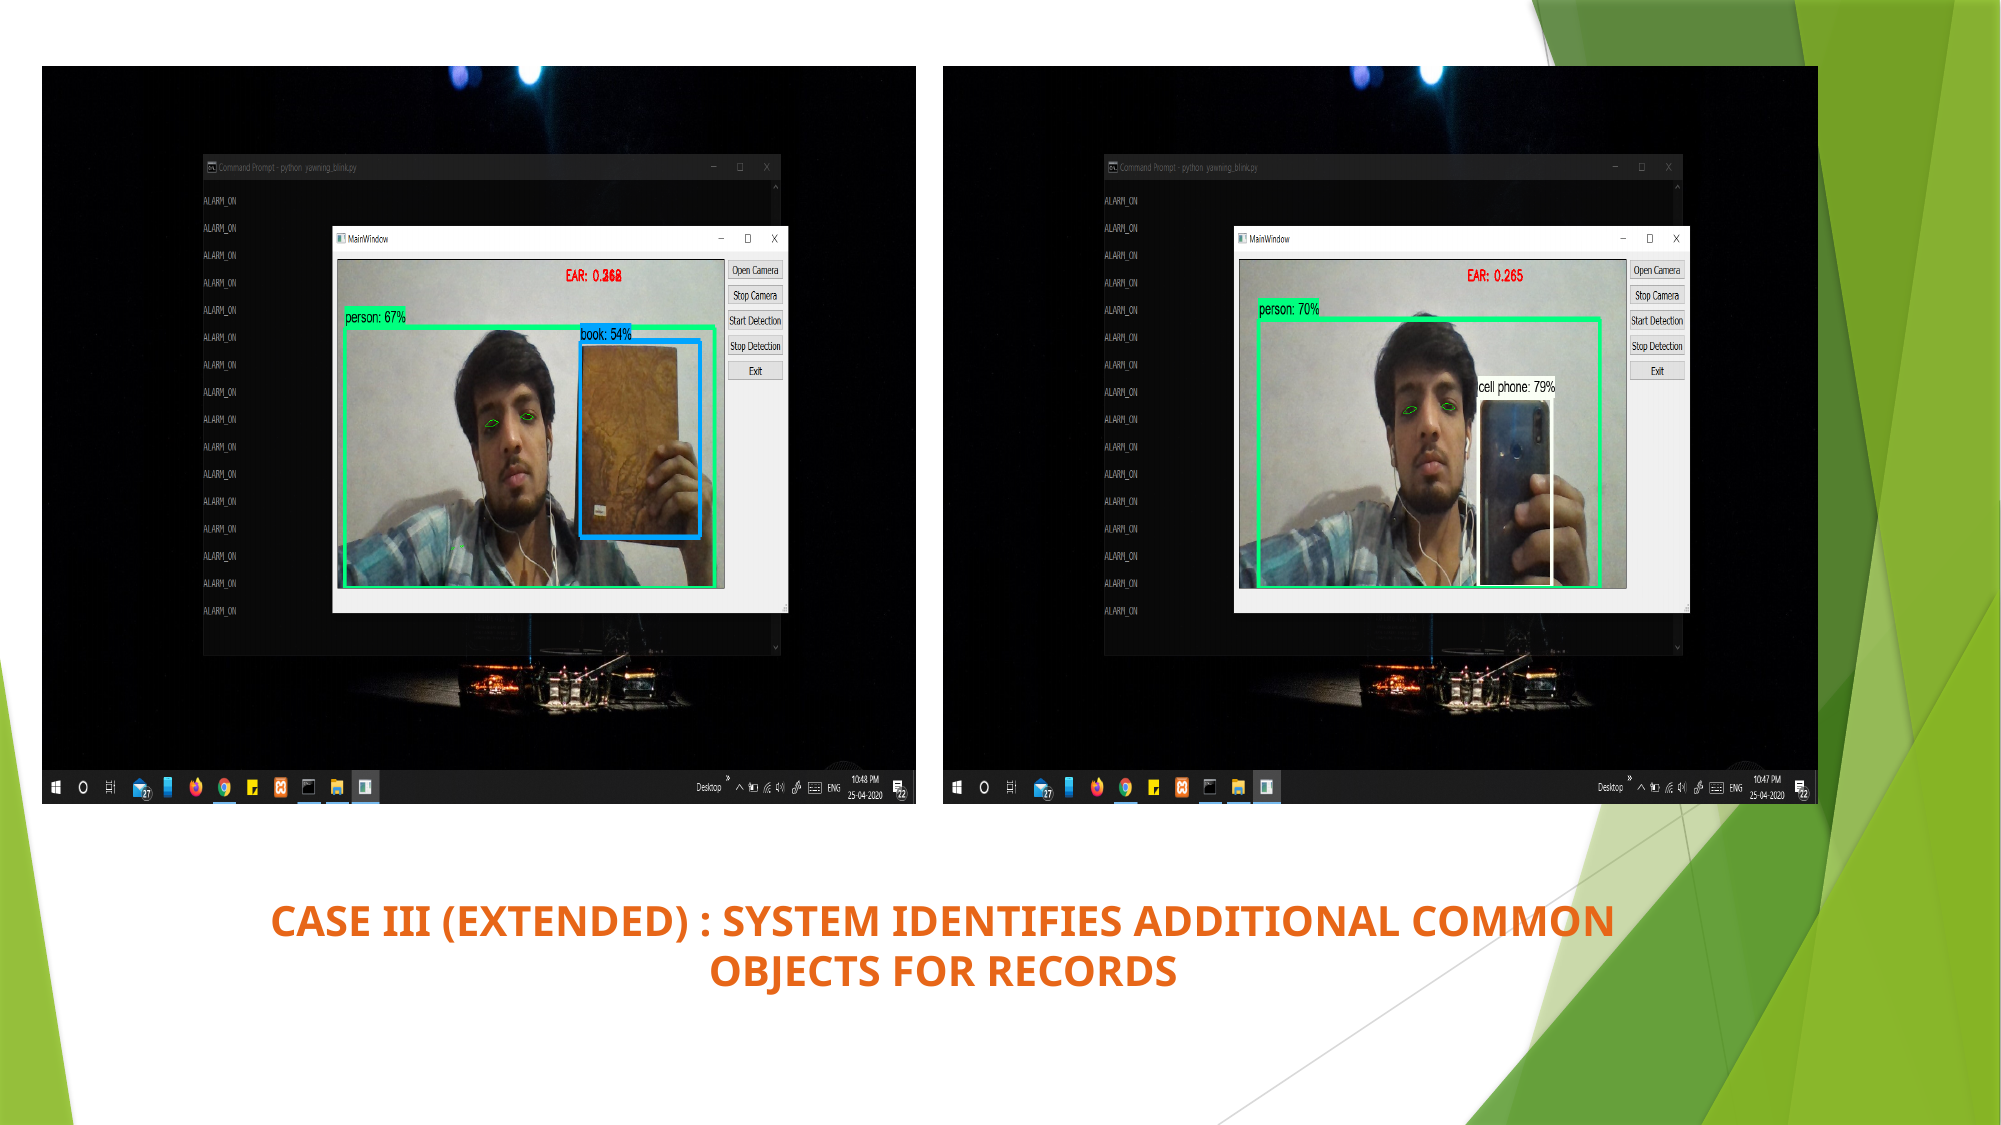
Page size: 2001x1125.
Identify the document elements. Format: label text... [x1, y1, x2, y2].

picture [942, 65, 1818, 805]
text_box CASE III (EXTENDED) : SYSTEM IDENTIFIES ADDITIONAL COMMON OBJECTS FOR RECORDS [167, 887, 1719, 1003]
picture [41, 65, 917, 805]
